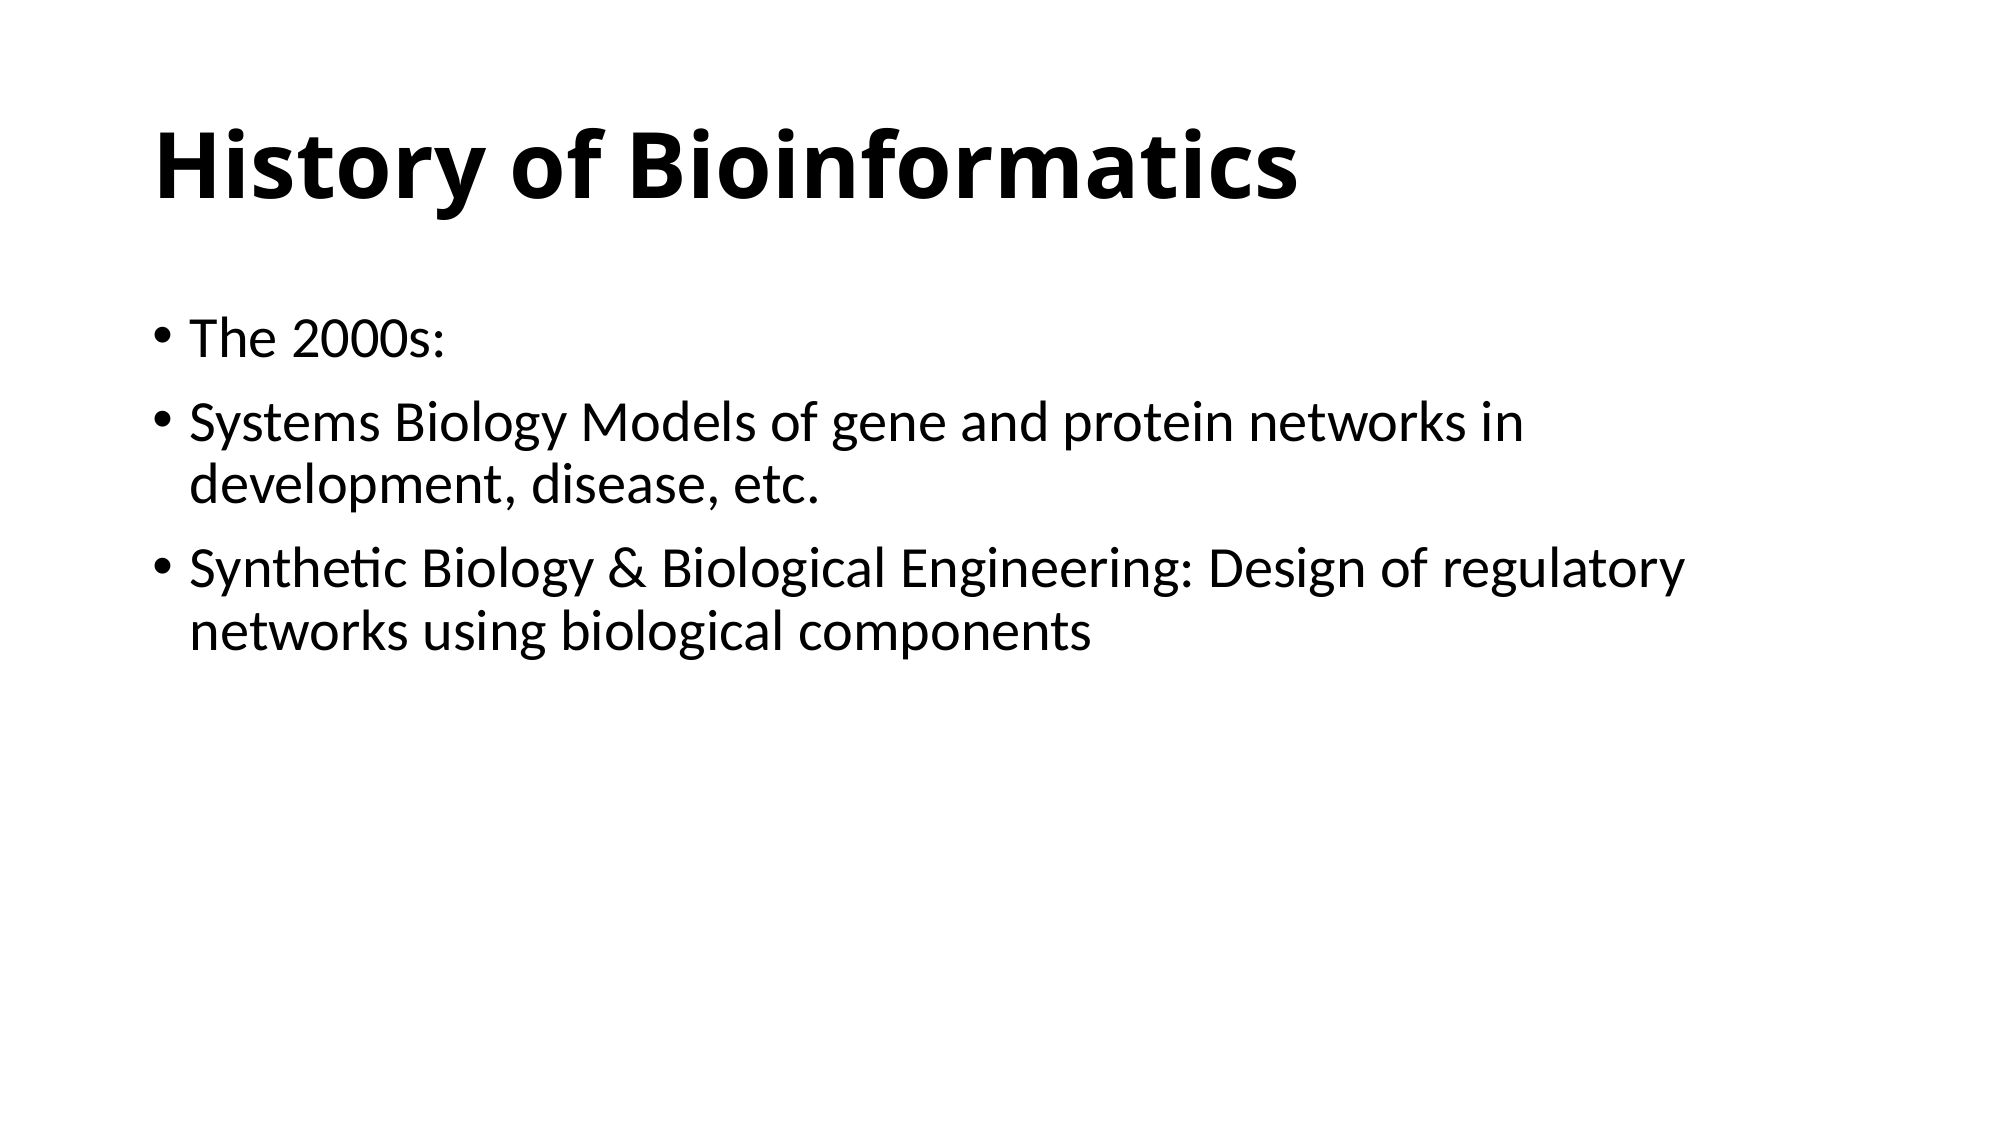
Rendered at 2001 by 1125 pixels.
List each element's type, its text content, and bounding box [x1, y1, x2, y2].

list The 2000s: Systems Biology Models of gene and protein networks in development, disease, etc. Synthetic Biology & Biological Engineering: Design of regulatory networks using biological components [137, 299, 1863, 891]
title History of Bioinformatics [137, 59, 1863, 278]
